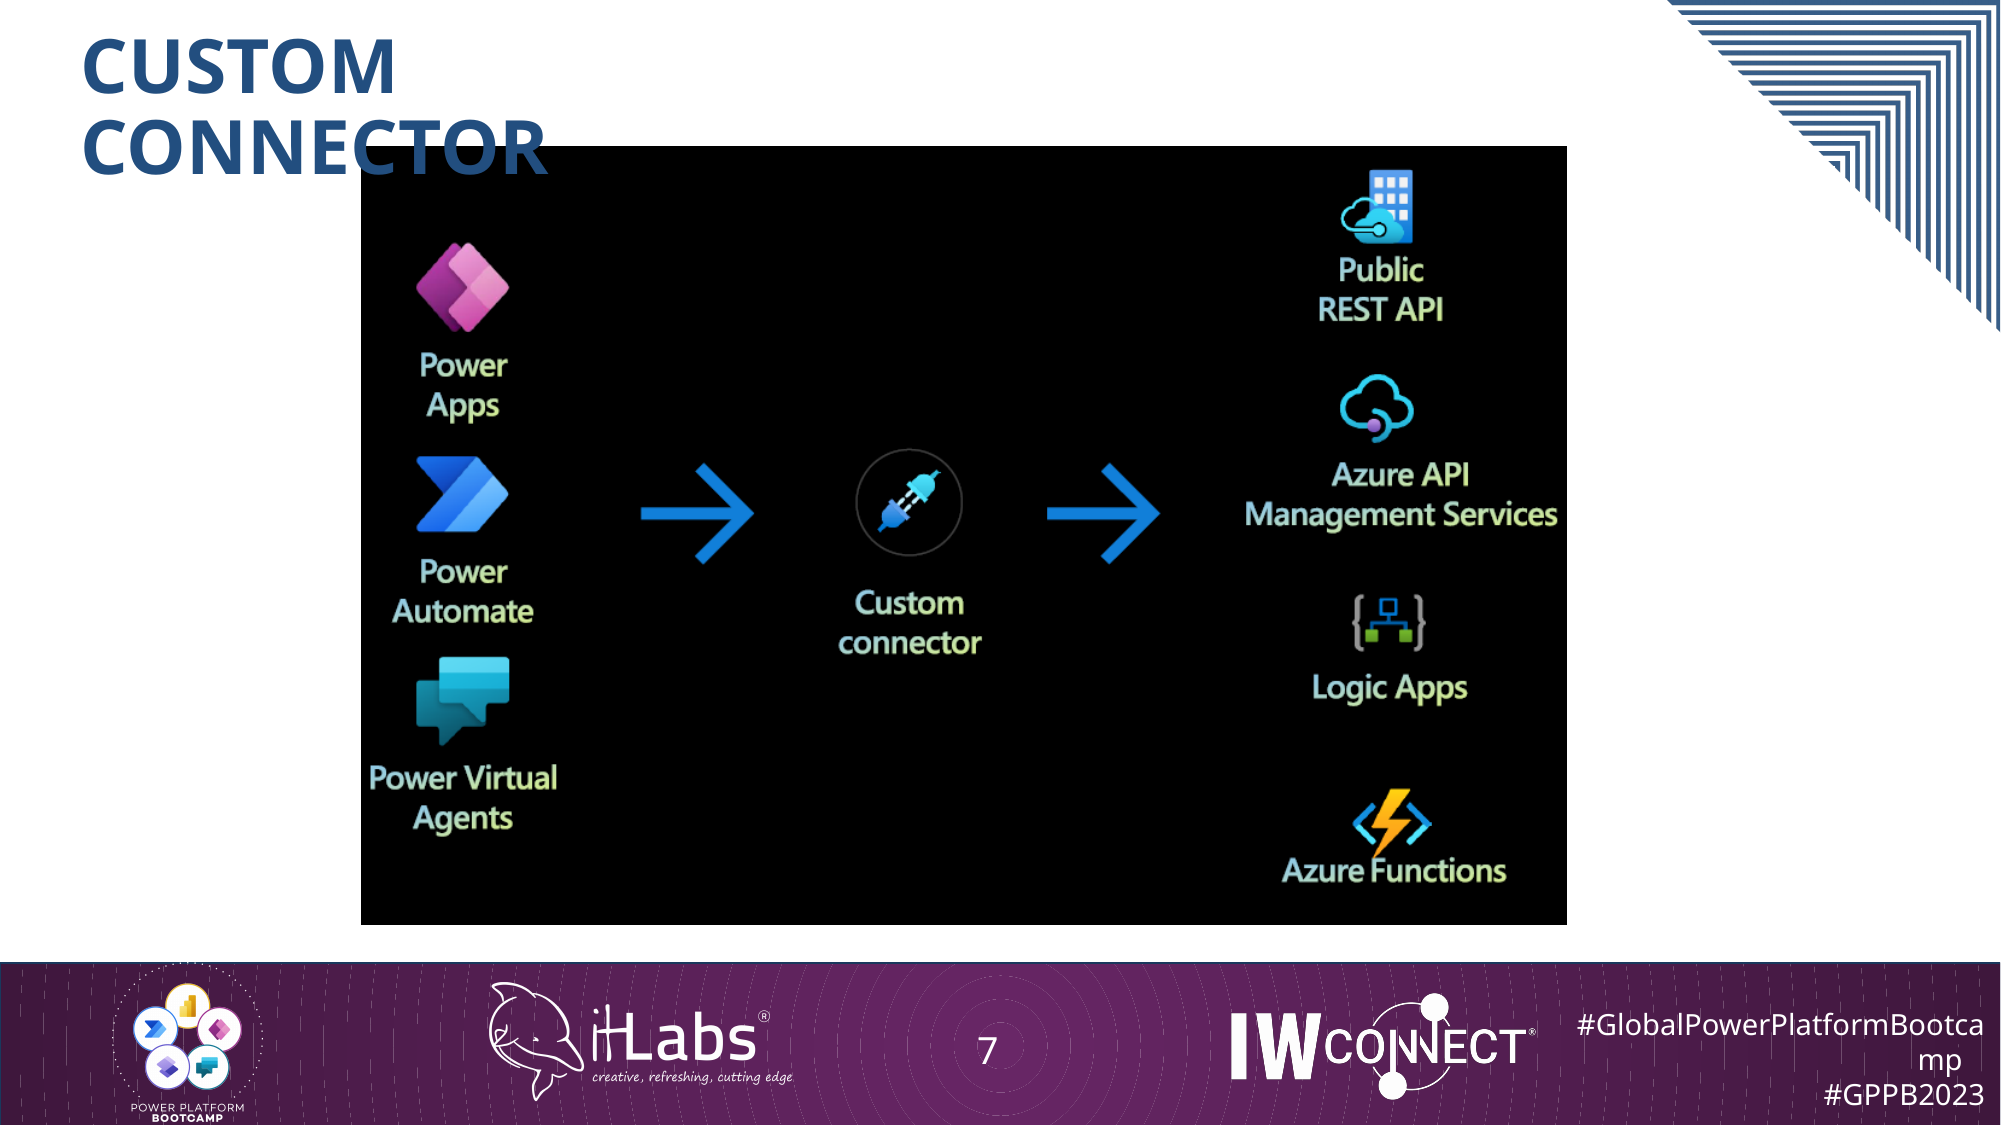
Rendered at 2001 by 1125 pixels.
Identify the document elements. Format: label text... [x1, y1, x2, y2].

title Custom connector [65, 21, 899, 245]
picture [361, 146, 1567, 925]
text_box 7 [962, 1019, 1038, 1080]
picture [488, 981, 793, 1102]
picture [112, 962, 263, 1122]
picture [1231, 993, 1536, 1100]
picture [1667, 0, 2001, 333]
